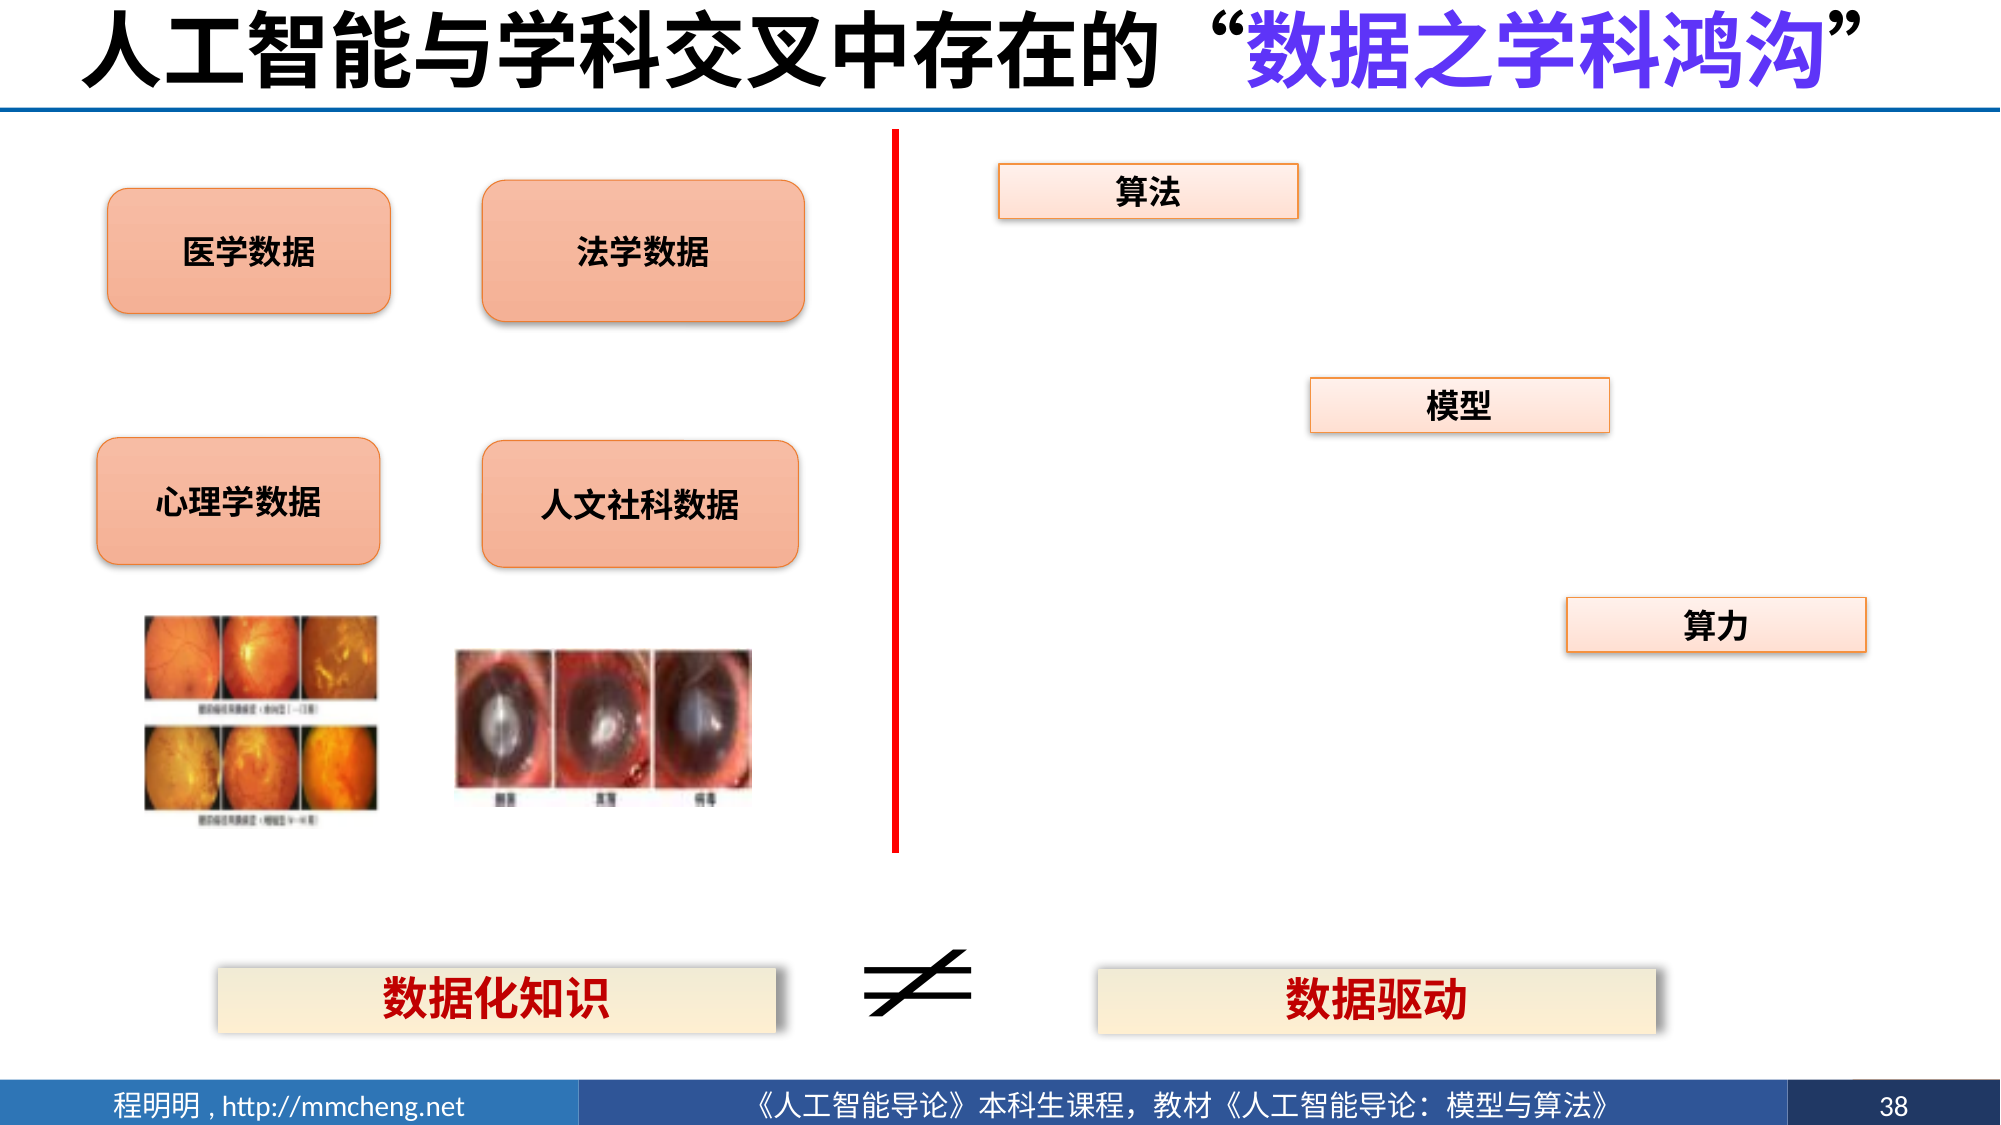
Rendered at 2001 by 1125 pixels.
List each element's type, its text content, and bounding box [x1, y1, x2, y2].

title 人工智能与学科交叉中存在的“数据之学科鸿沟” [64, 0, 2000, 110]
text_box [96, 129, 1867, 1056]
